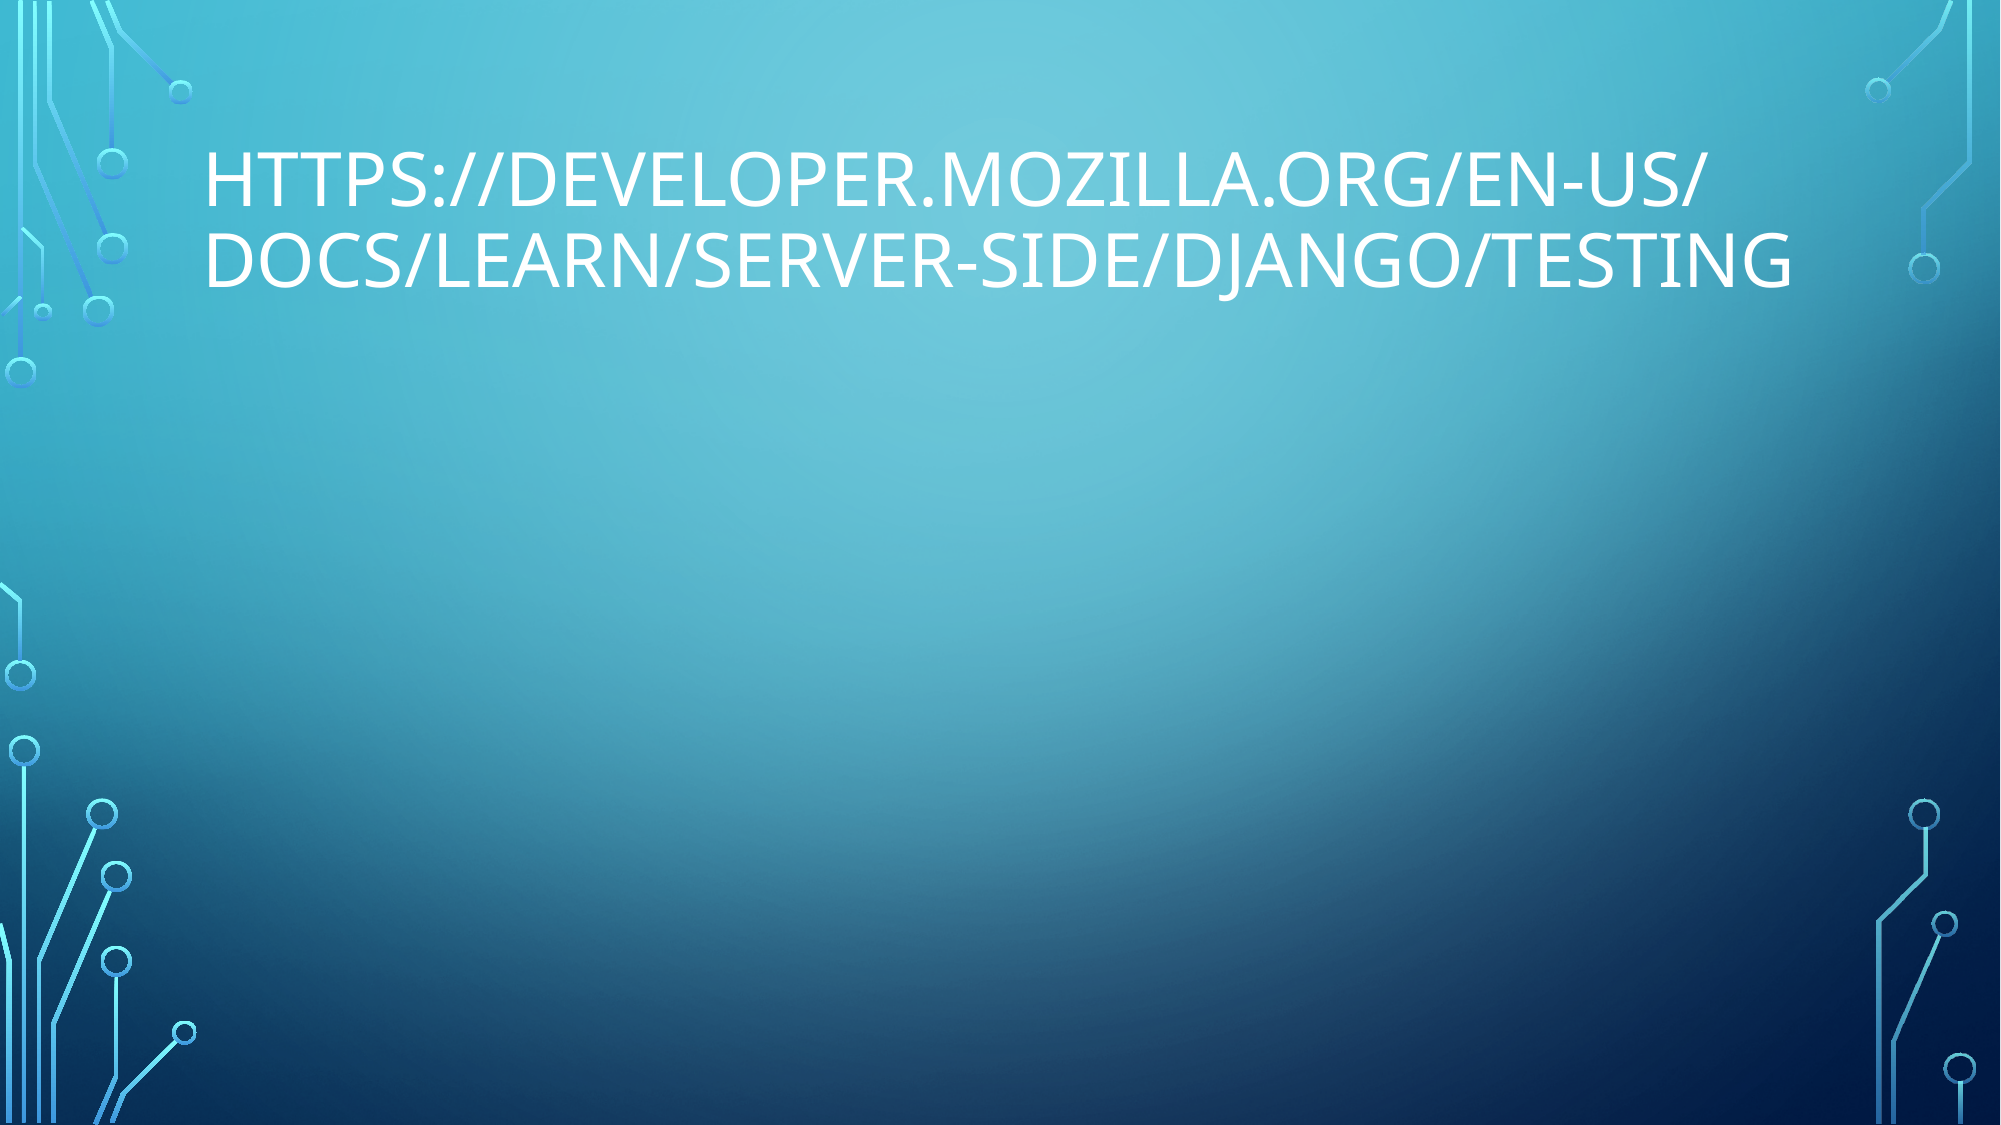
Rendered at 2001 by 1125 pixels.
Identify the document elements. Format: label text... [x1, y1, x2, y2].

title https://developer.mozilla.org/en-US/docs/Learn/Server-side/Django/Testing [187, 101, 1813, 344]
